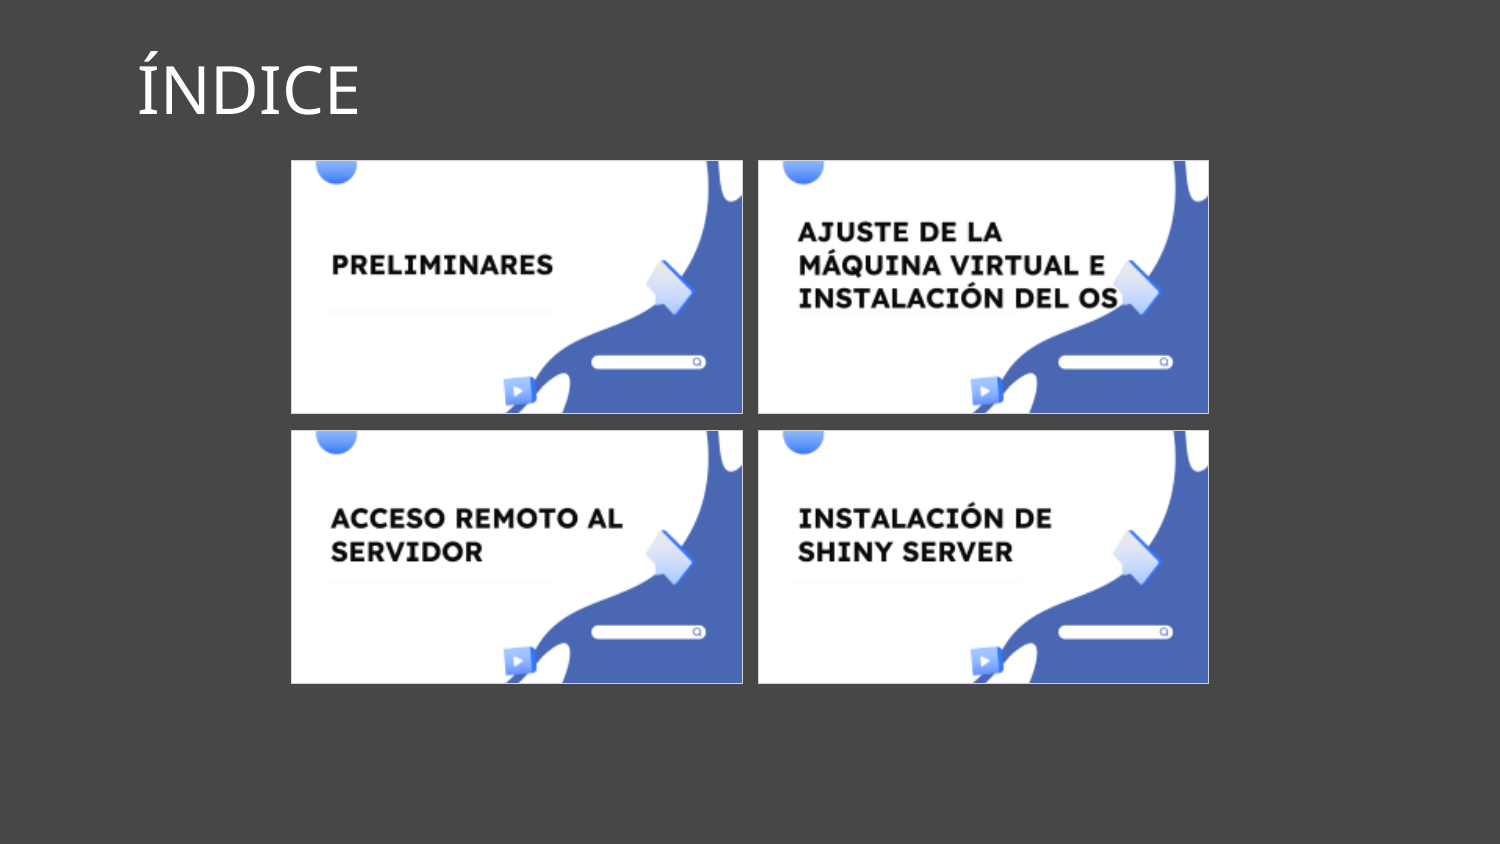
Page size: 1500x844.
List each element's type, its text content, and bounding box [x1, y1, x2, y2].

picture [759, 431, 1208, 683]
picture [292, 431, 742, 683]
picture [759, 161, 1208, 413]
text_box ÍNDICE [123, 40, 377, 136]
picture [292, 161, 742, 413]
